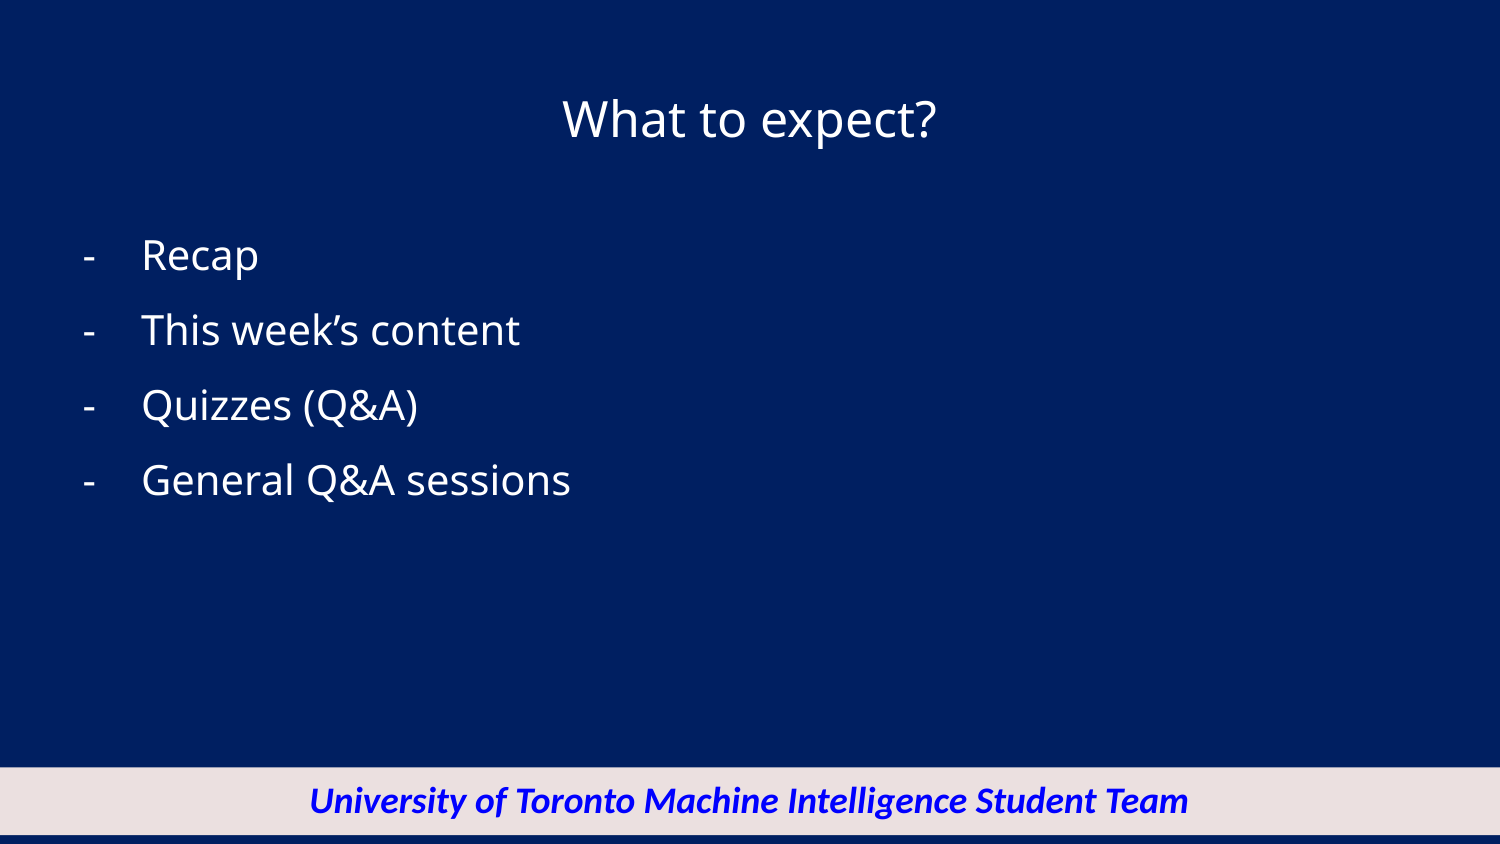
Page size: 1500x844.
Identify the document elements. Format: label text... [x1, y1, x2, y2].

title What to expect? [51, 72, 1449, 167]
list Recap This week’s content Quizzes (Q&A) General Q&A sessions [51, 189, 1449, 750]
